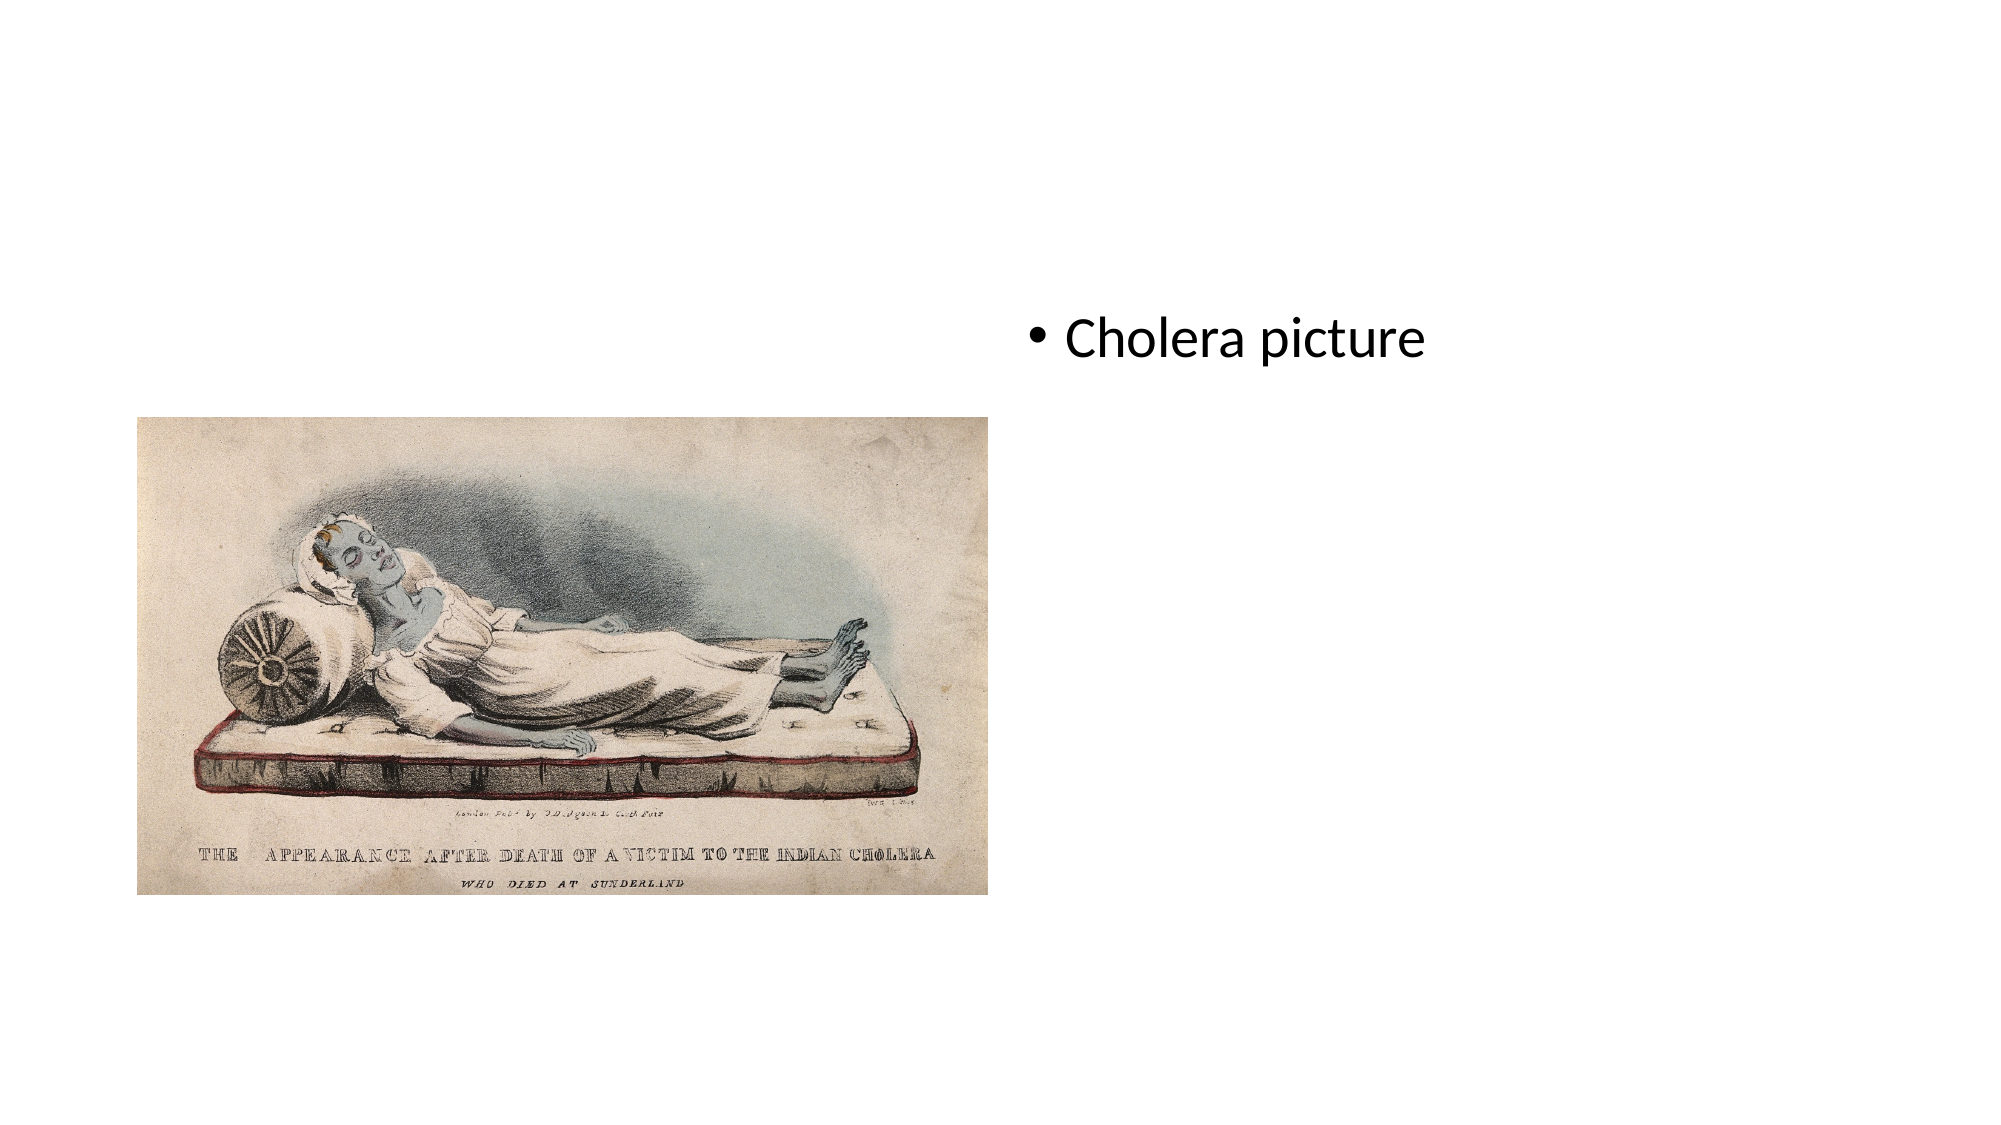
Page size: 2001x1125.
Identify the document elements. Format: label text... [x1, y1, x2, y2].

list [137, 417, 988, 895]
list Cholera picture [1012, 299, 1863, 1014]
